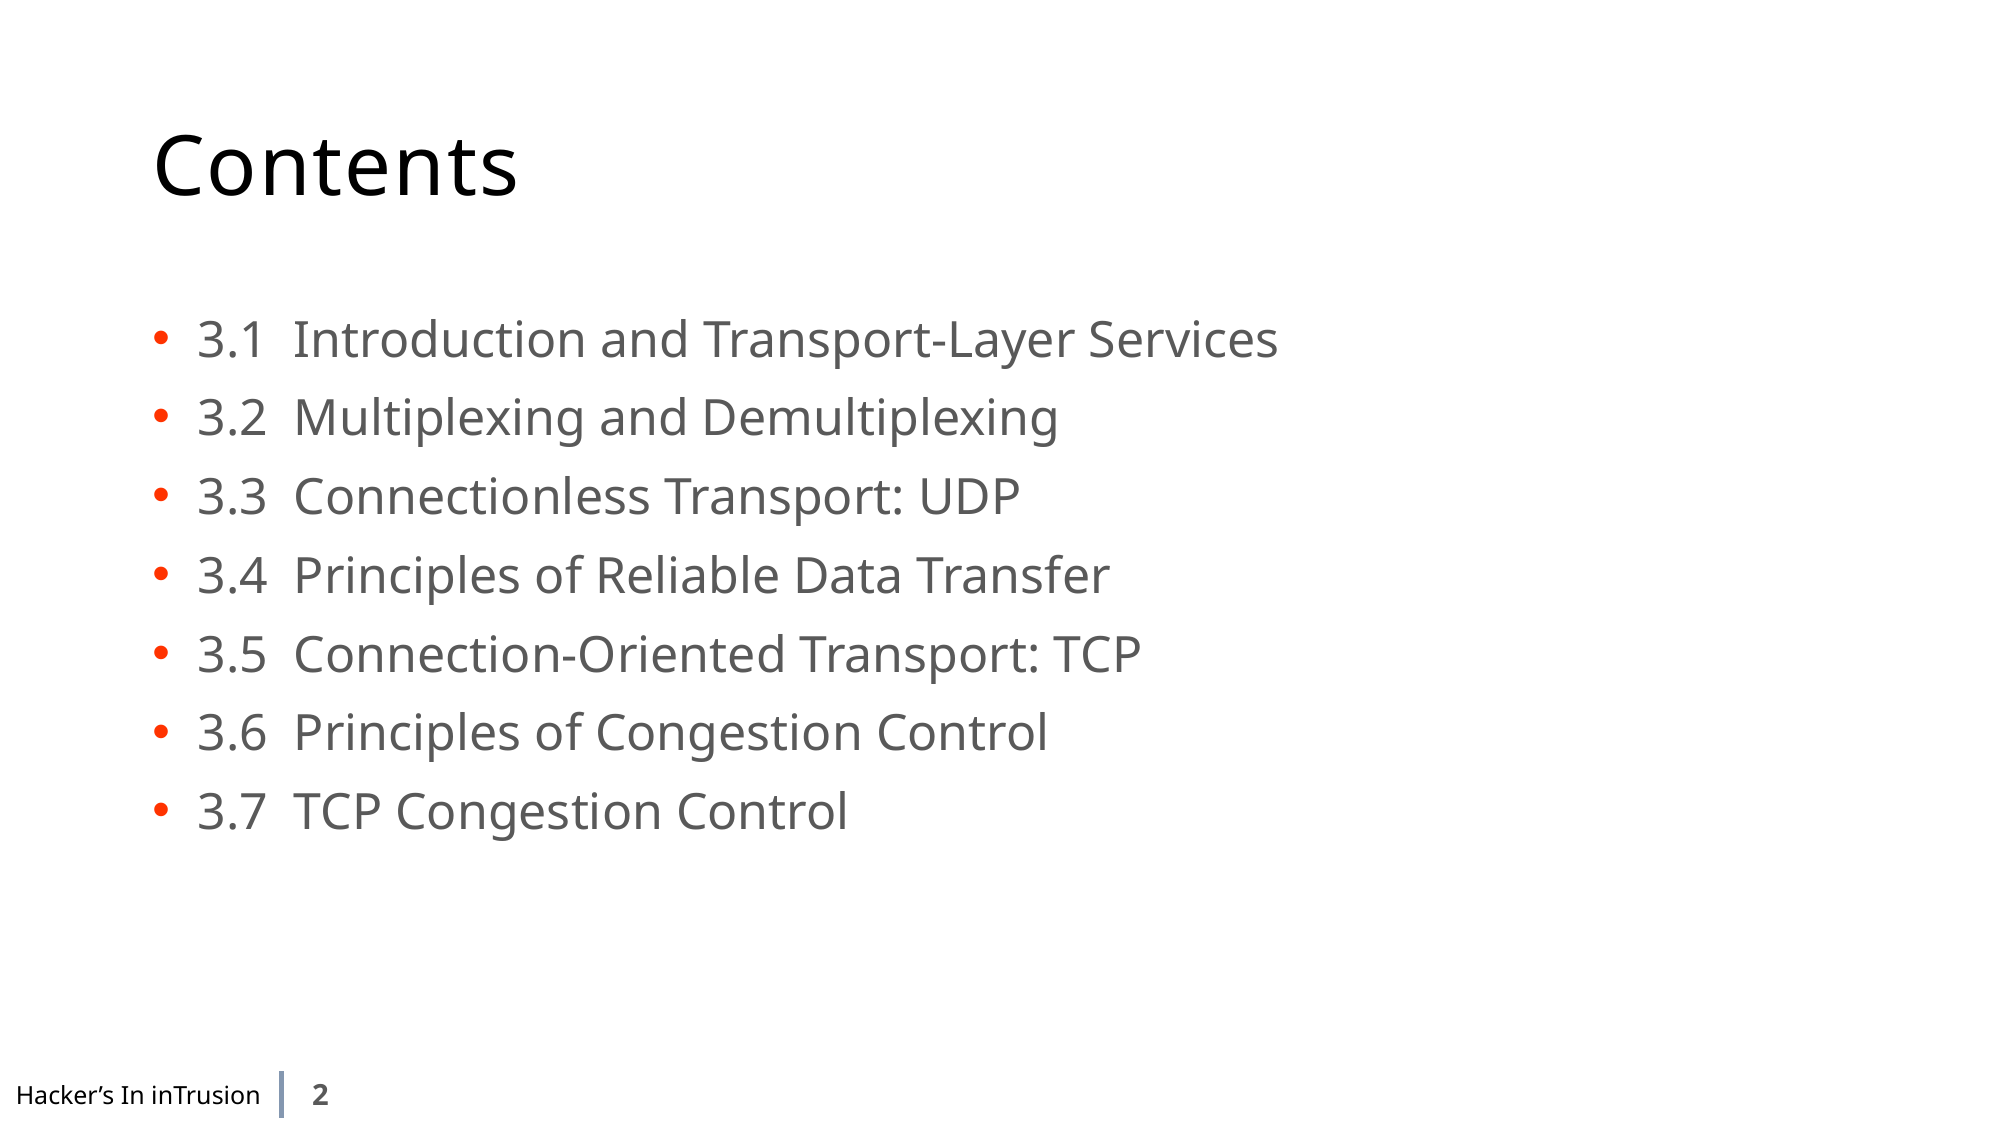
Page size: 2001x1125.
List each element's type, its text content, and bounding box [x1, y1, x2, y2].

title Contents [137, 59, 1863, 278]
list 3.1 Introduction and Transport-Layer Services 3.2 Multiplexing and Demultiplexing 3.3 Connectionless Transport: UDP 3.4 Principles of Reliable Data Transfer 3.5 Connection-Oriented Transport: TCP 3.6 Principles of Congestion Control 3.7 TCP Congestion Control [137, 299, 1863, 1061]
